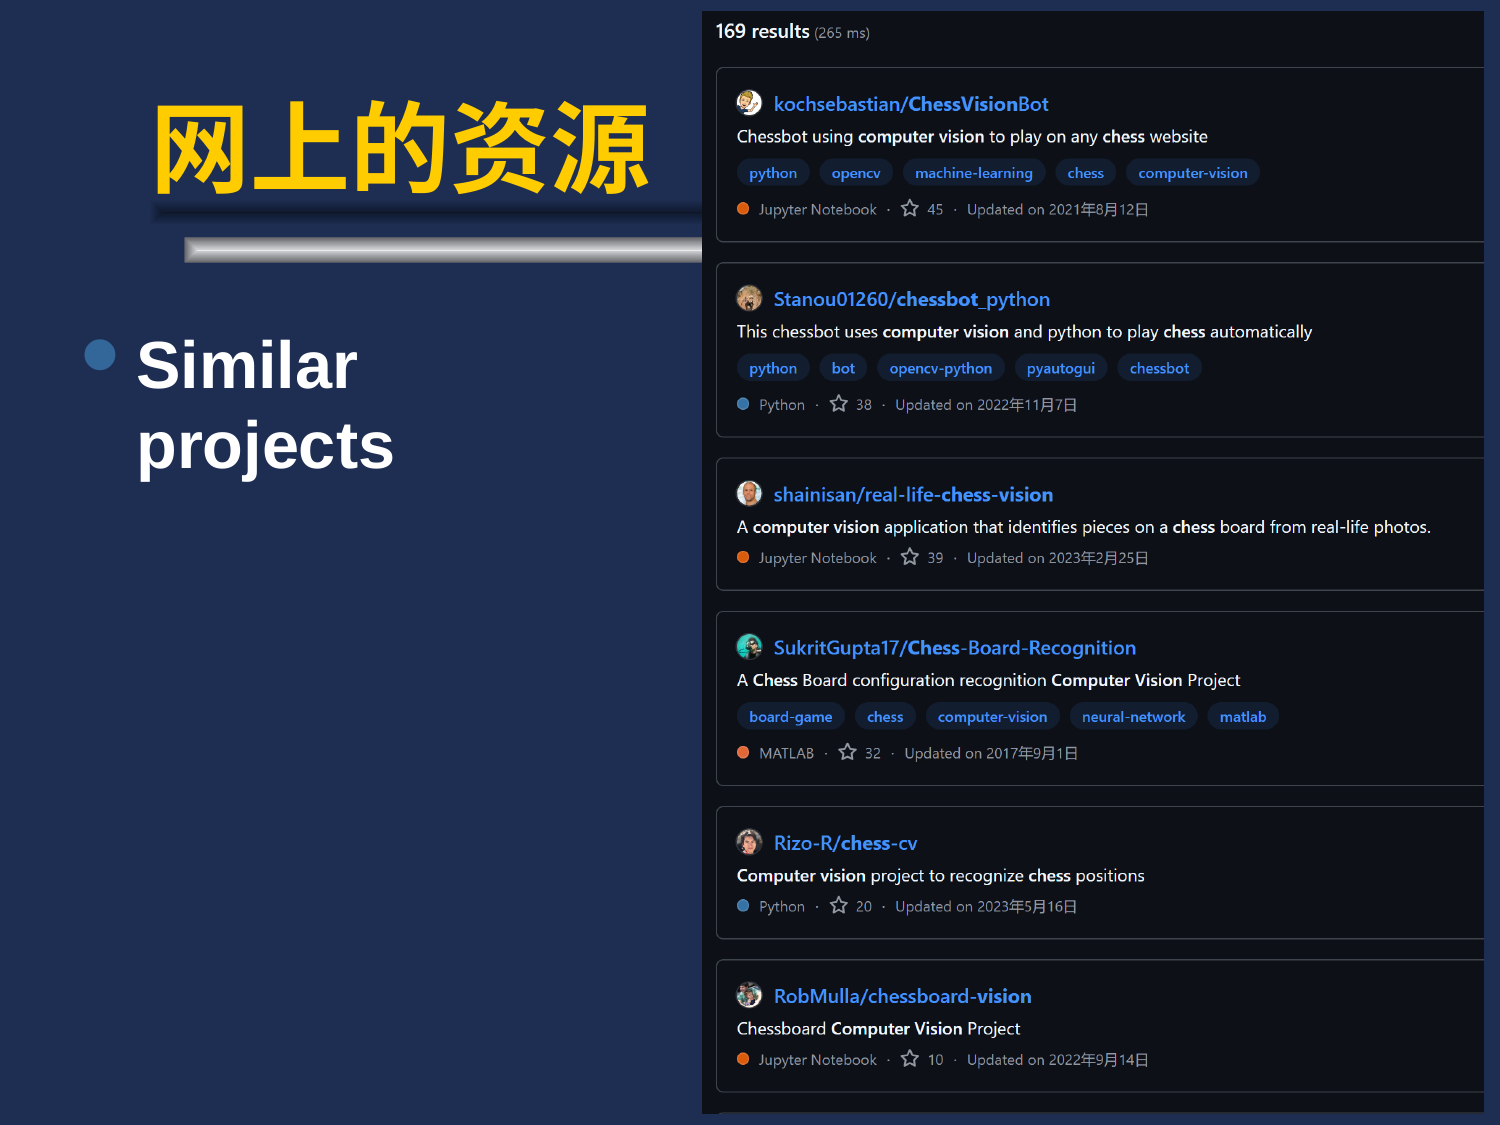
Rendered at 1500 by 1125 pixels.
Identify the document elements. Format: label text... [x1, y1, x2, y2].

list Similar projects [64, 314, 450, 990]
slide_number 18 [1187, 1049, 1500, 1125]
title 网上的资源 [135, 24, 697, 213]
picture [702, 11, 1485, 1114]
